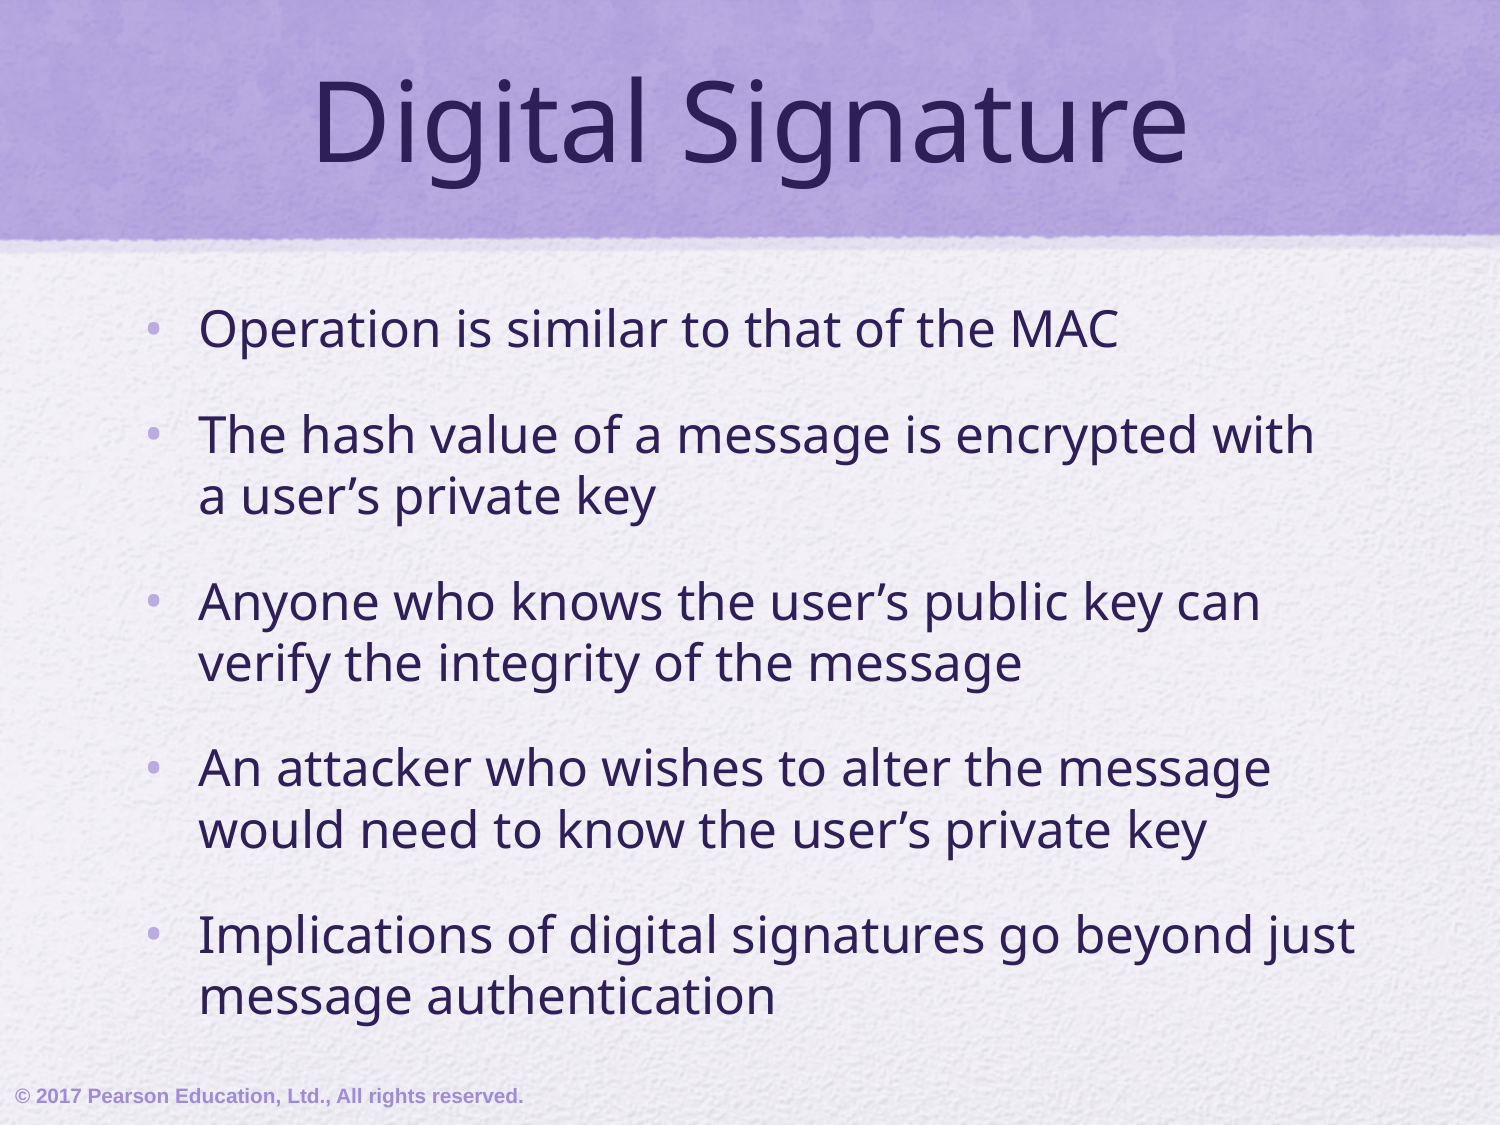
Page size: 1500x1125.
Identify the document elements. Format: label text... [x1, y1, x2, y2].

picture [0, 225, 1500, 1125]
list Operation is similar to that of the MAC The hash value of a message is encrypted with a user’s private key Anyone who knows the user’s public key can verify the integrity of the message An attacker who wishes to alter the message would need to know the user’s private key Implications of digital signatures go beyond just message authentication [129, 288, 1373, 1038]
title Digital Signature [129, 6, 1373, 239]
footer © 2017 Pearson Education, Ltd., All rights reserved. [0, 1065, 988, 1125]
